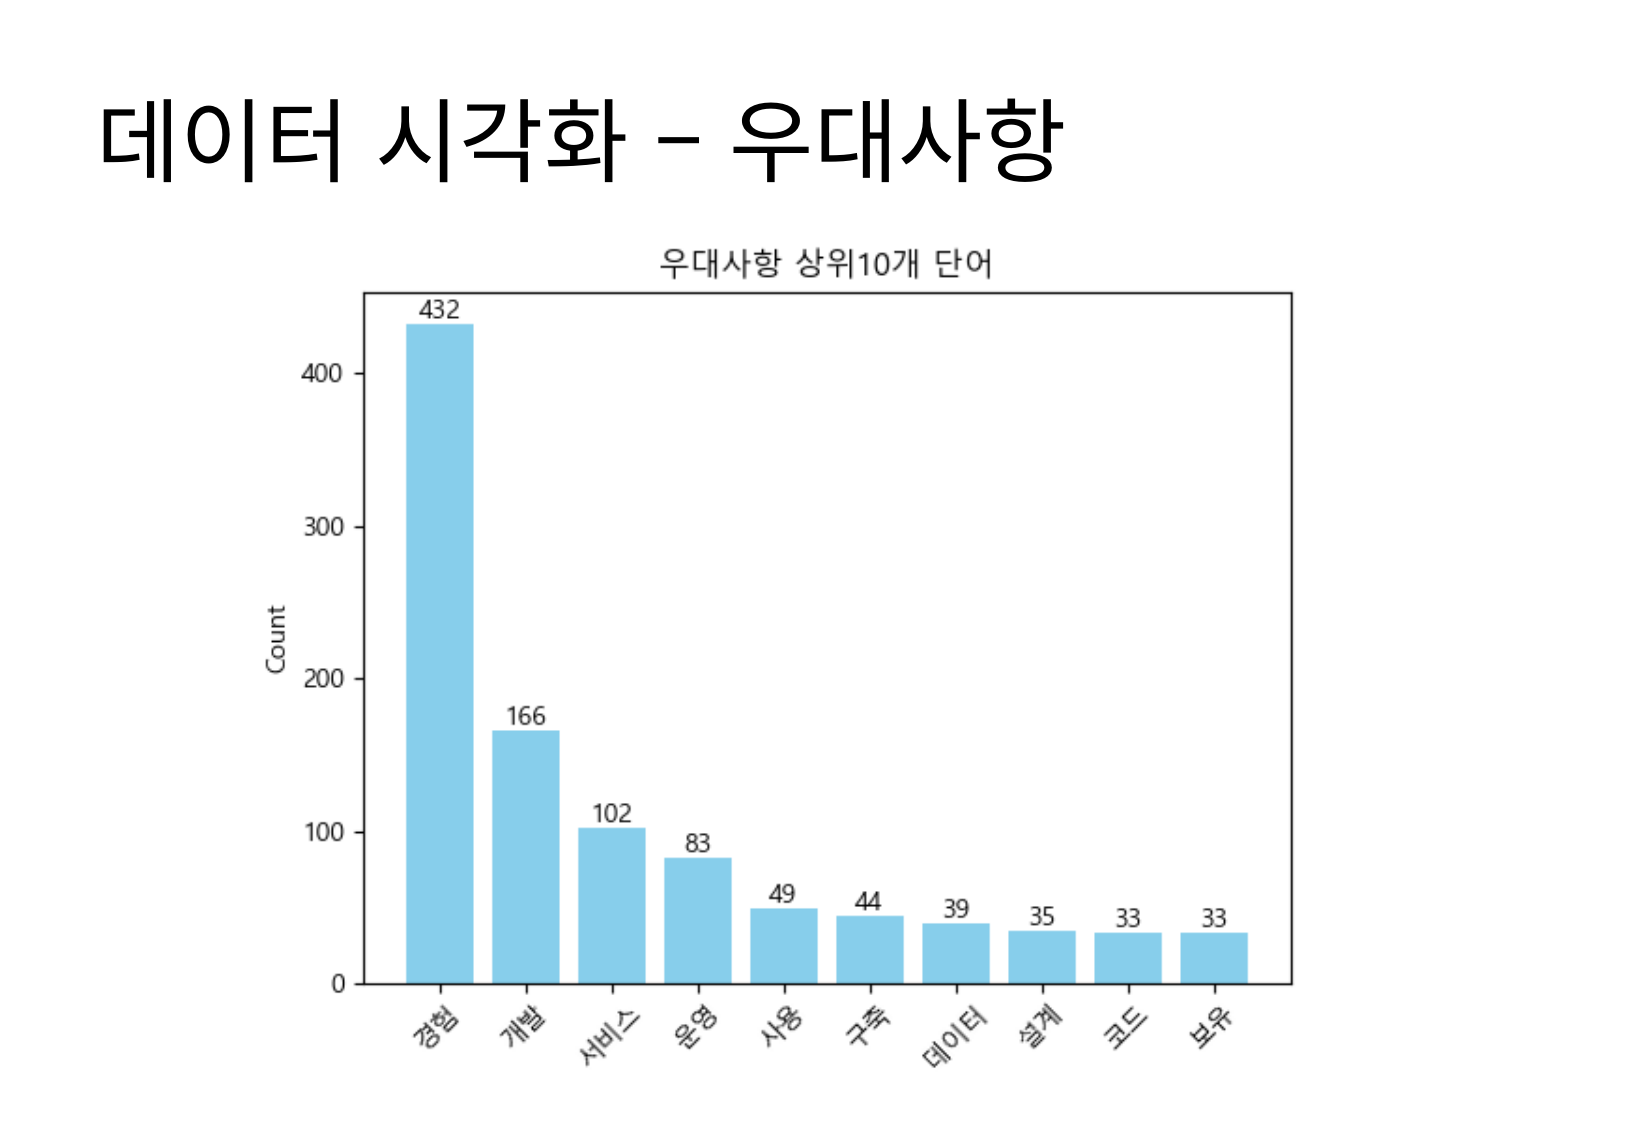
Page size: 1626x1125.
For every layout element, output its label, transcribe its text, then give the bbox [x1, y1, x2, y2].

picture [214, 184, 1411, 1083]
title 데이터 시각화 – 우대사항 [81, 45, 1544, 233]
